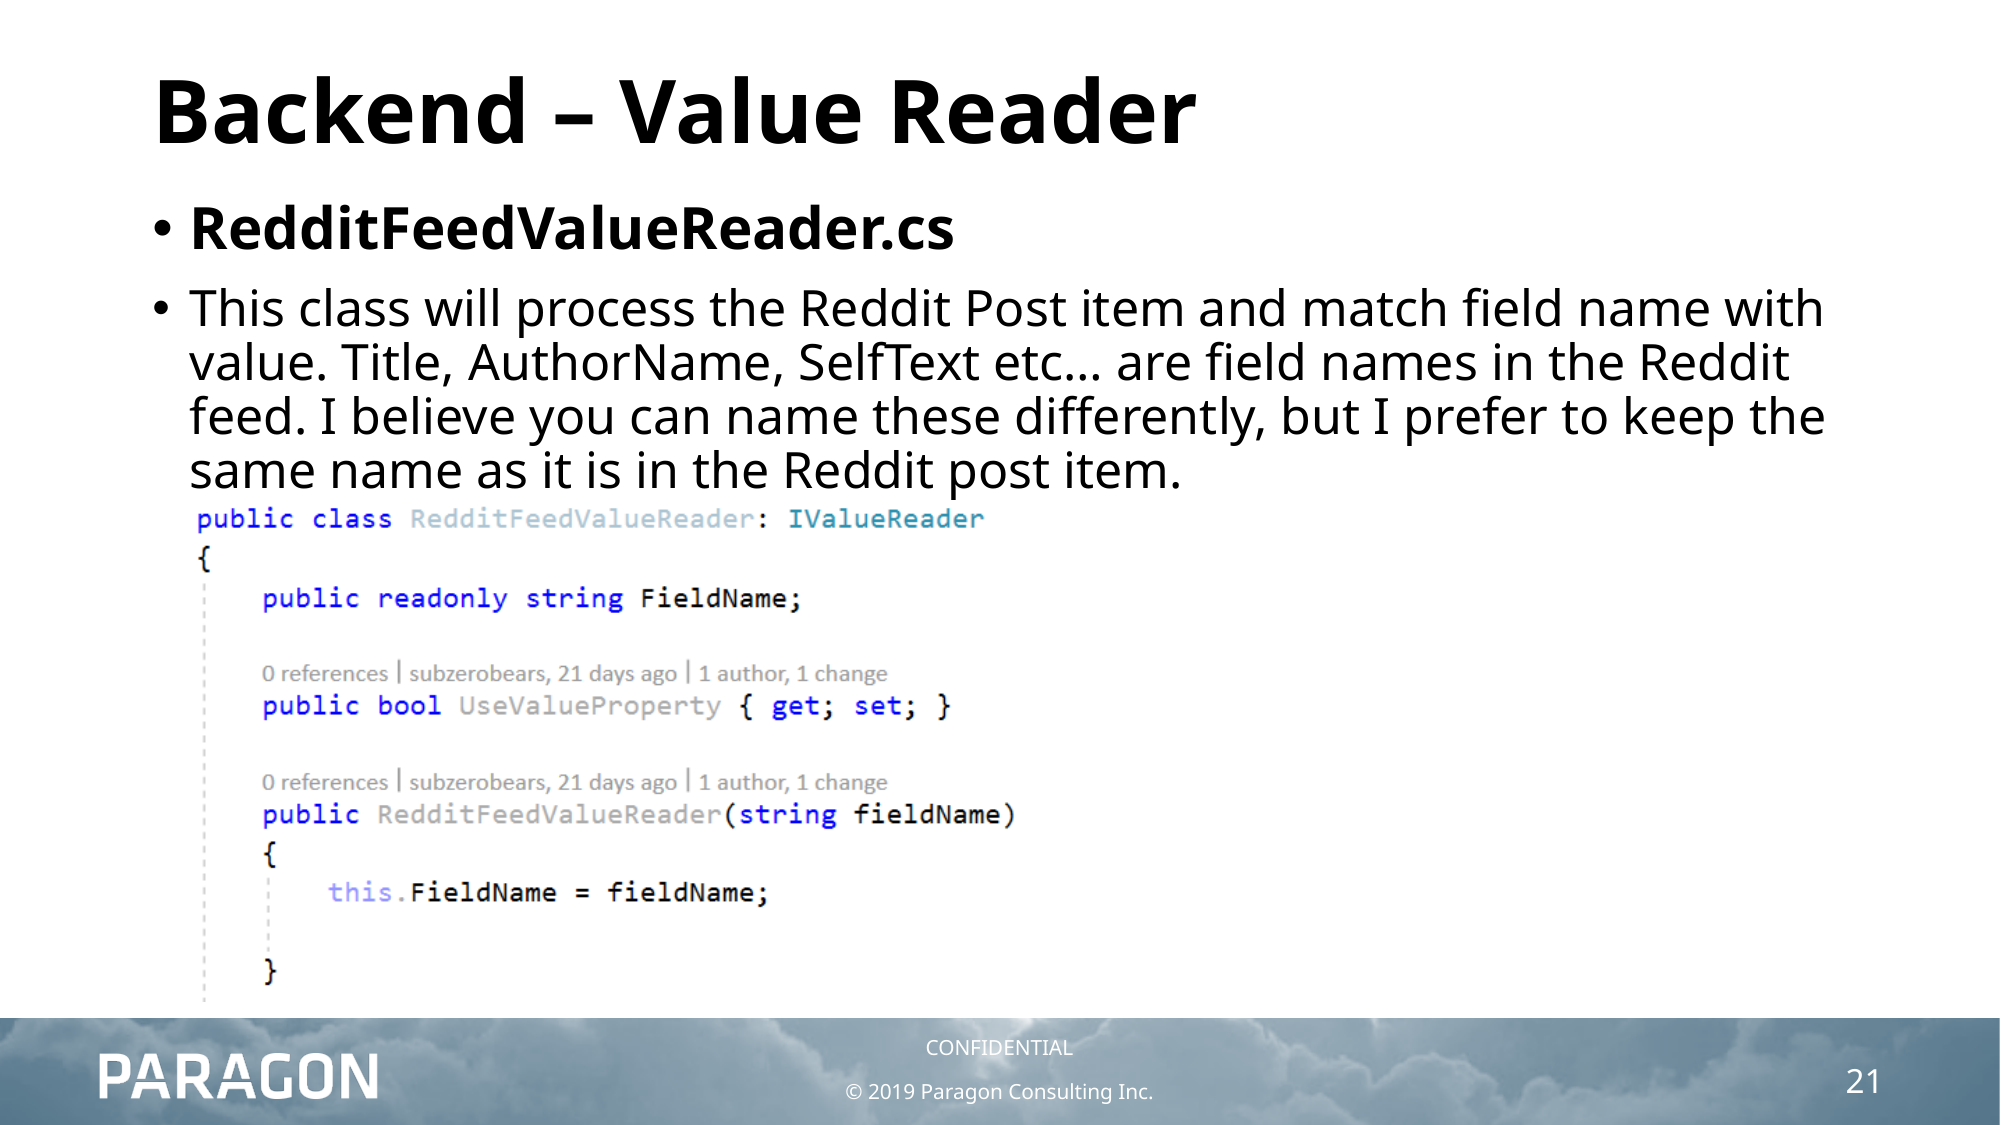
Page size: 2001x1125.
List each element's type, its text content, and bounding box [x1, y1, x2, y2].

picture [175, 500, 1029, 1002]
list RedditFeedValueReader.cs This class will process the Reddit Post item and match field name with value. Title, AuthorName, SelfText etc… are field names in the Reddit feed. I believe you can name these differently, but I prefer to keep the same name as it is in the Reddit post item. [137, 191, 1863, 1002]
picture [99, 1053, 383, 1099]
title Backend – Value Reader [137, 59, 1863, 171]
slide_number 21 [1786, 1052, 1899, 1113]
